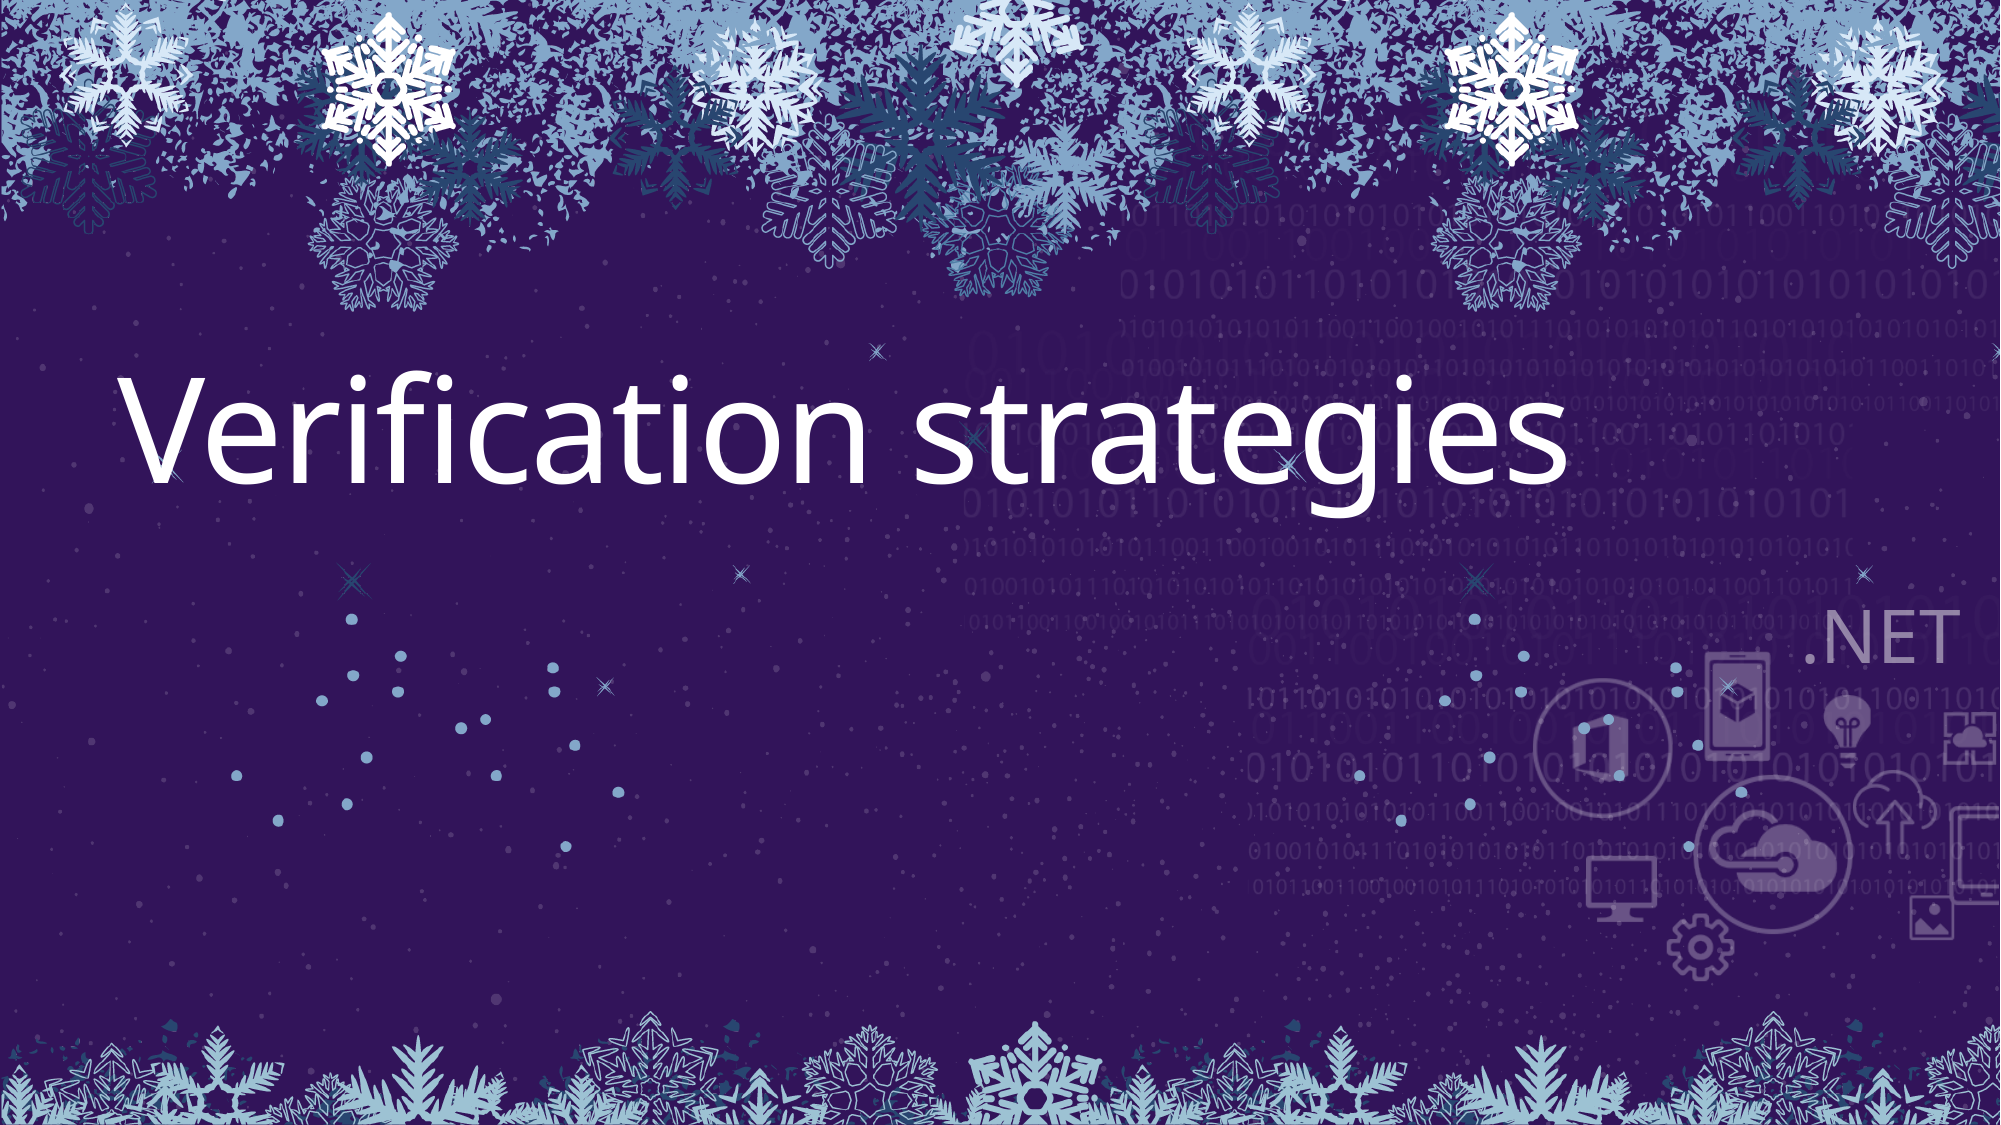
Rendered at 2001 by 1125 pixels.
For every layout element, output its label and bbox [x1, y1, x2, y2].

text_box [0, 0, 2000, 1125]
